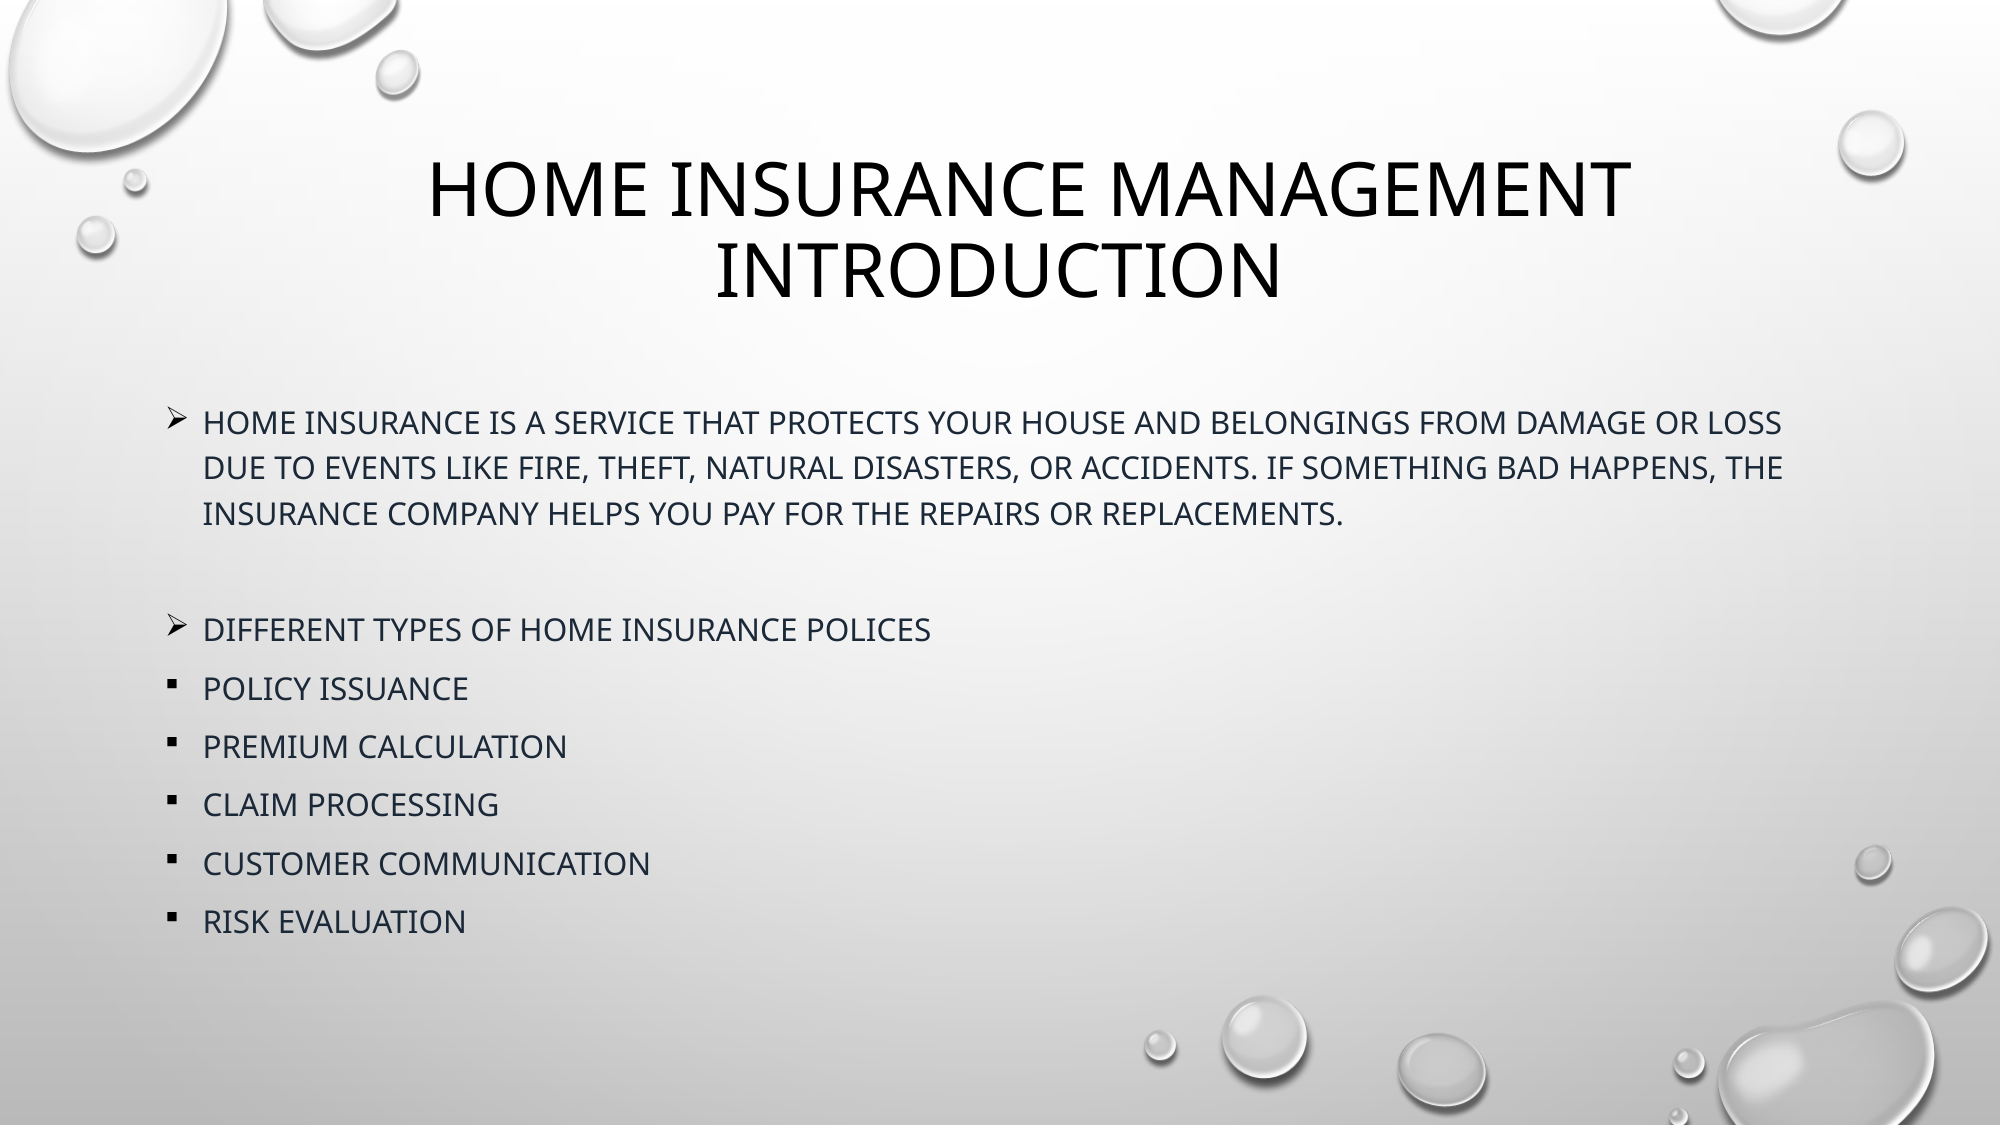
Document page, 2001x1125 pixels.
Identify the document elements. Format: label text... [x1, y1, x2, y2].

title Home Insurance management Introduction [149, 101, 1851, 364]
picture [0, 0, 2000, 1125]
list Home insurance is a service that protects your house and belongings from damage or loss due to events like fire, theft, natural disasters, or accidents. If something bad happens, the insurance company helps you pay for the repairs or replacements. Different Types of Home Insurance Polices Policy issuance Premium calculation Claim processing Customer communication Risk evaluation [149, 388, 1850, 950]
